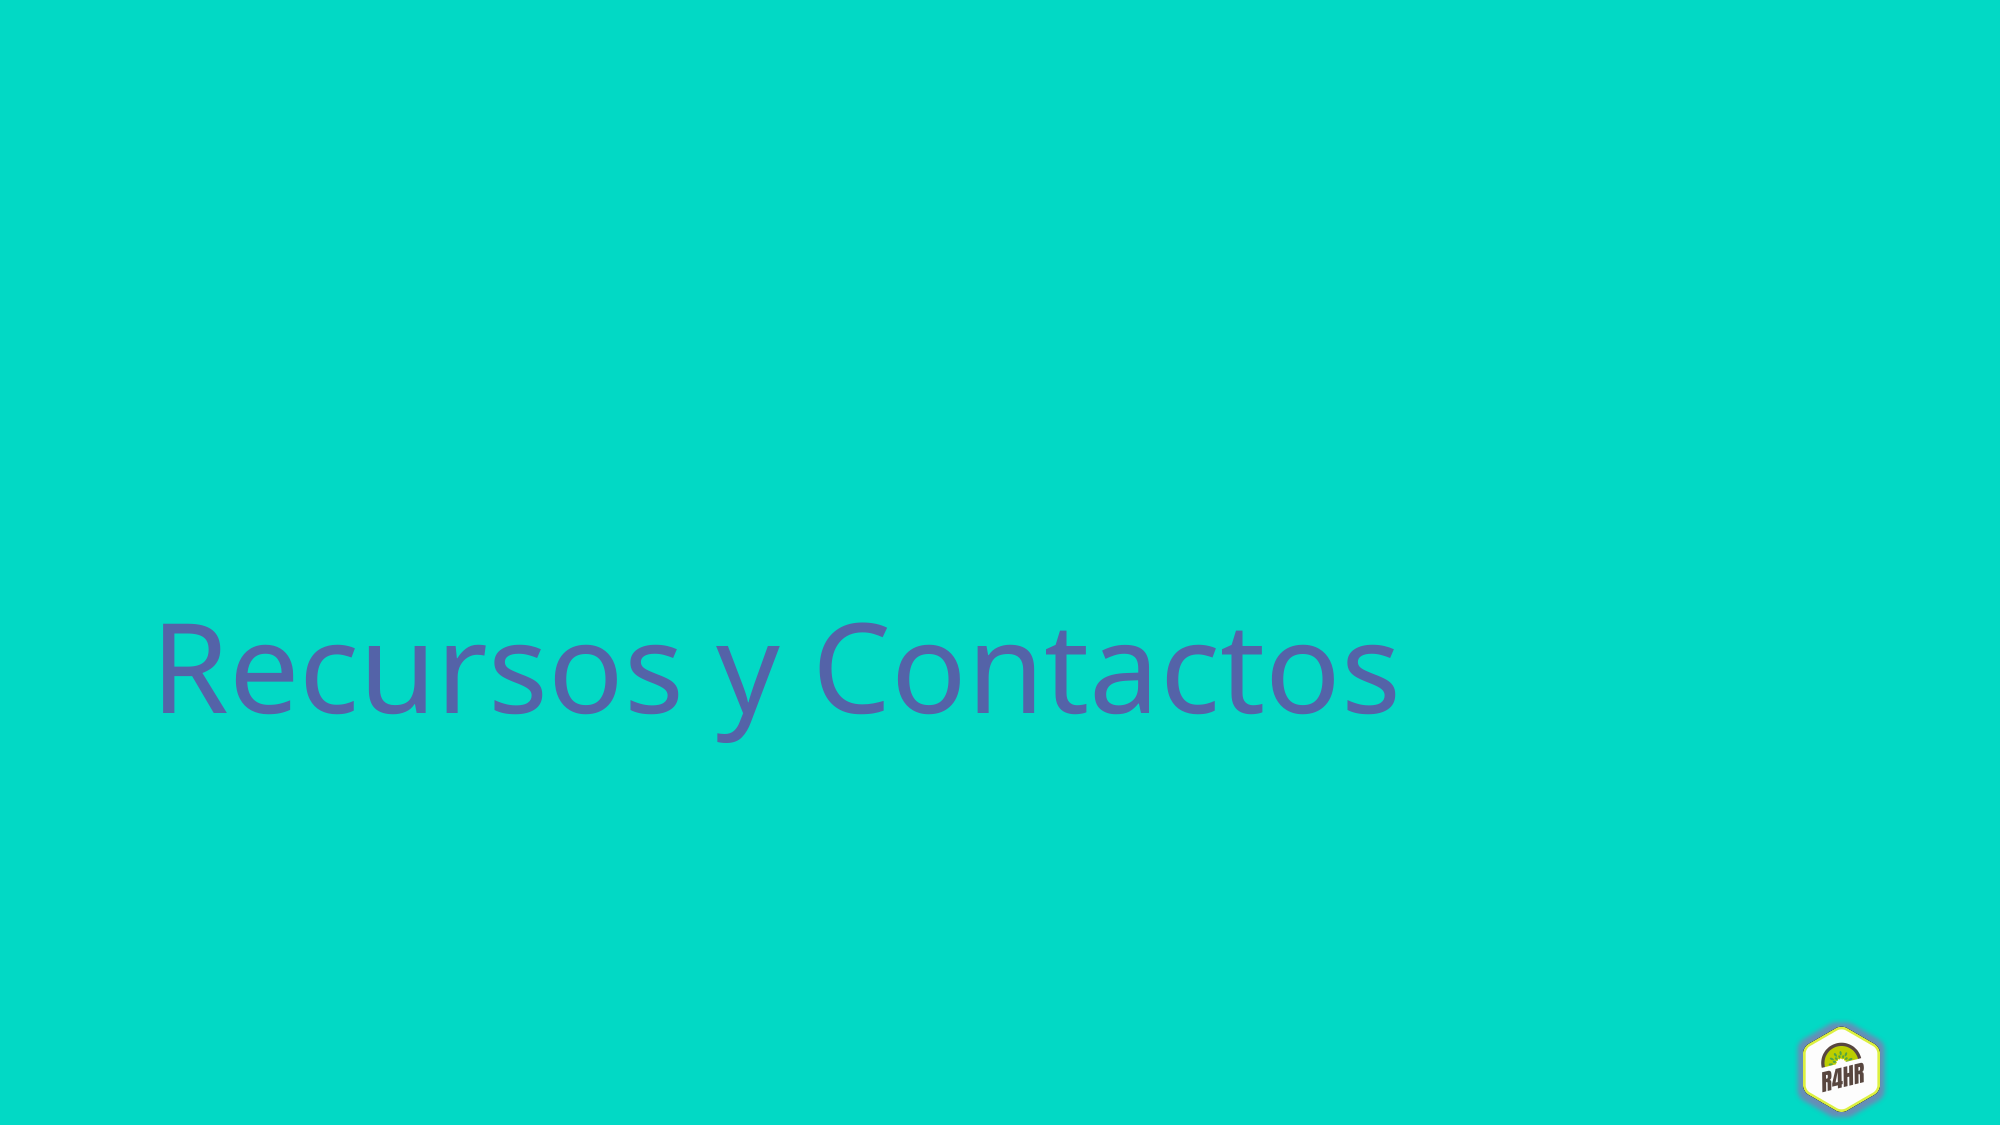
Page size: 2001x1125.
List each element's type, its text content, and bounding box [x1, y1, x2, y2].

picture [1786, 1014, 1897, 1125]
title Recursos y Contactos [136, 280, 1862, 749]
